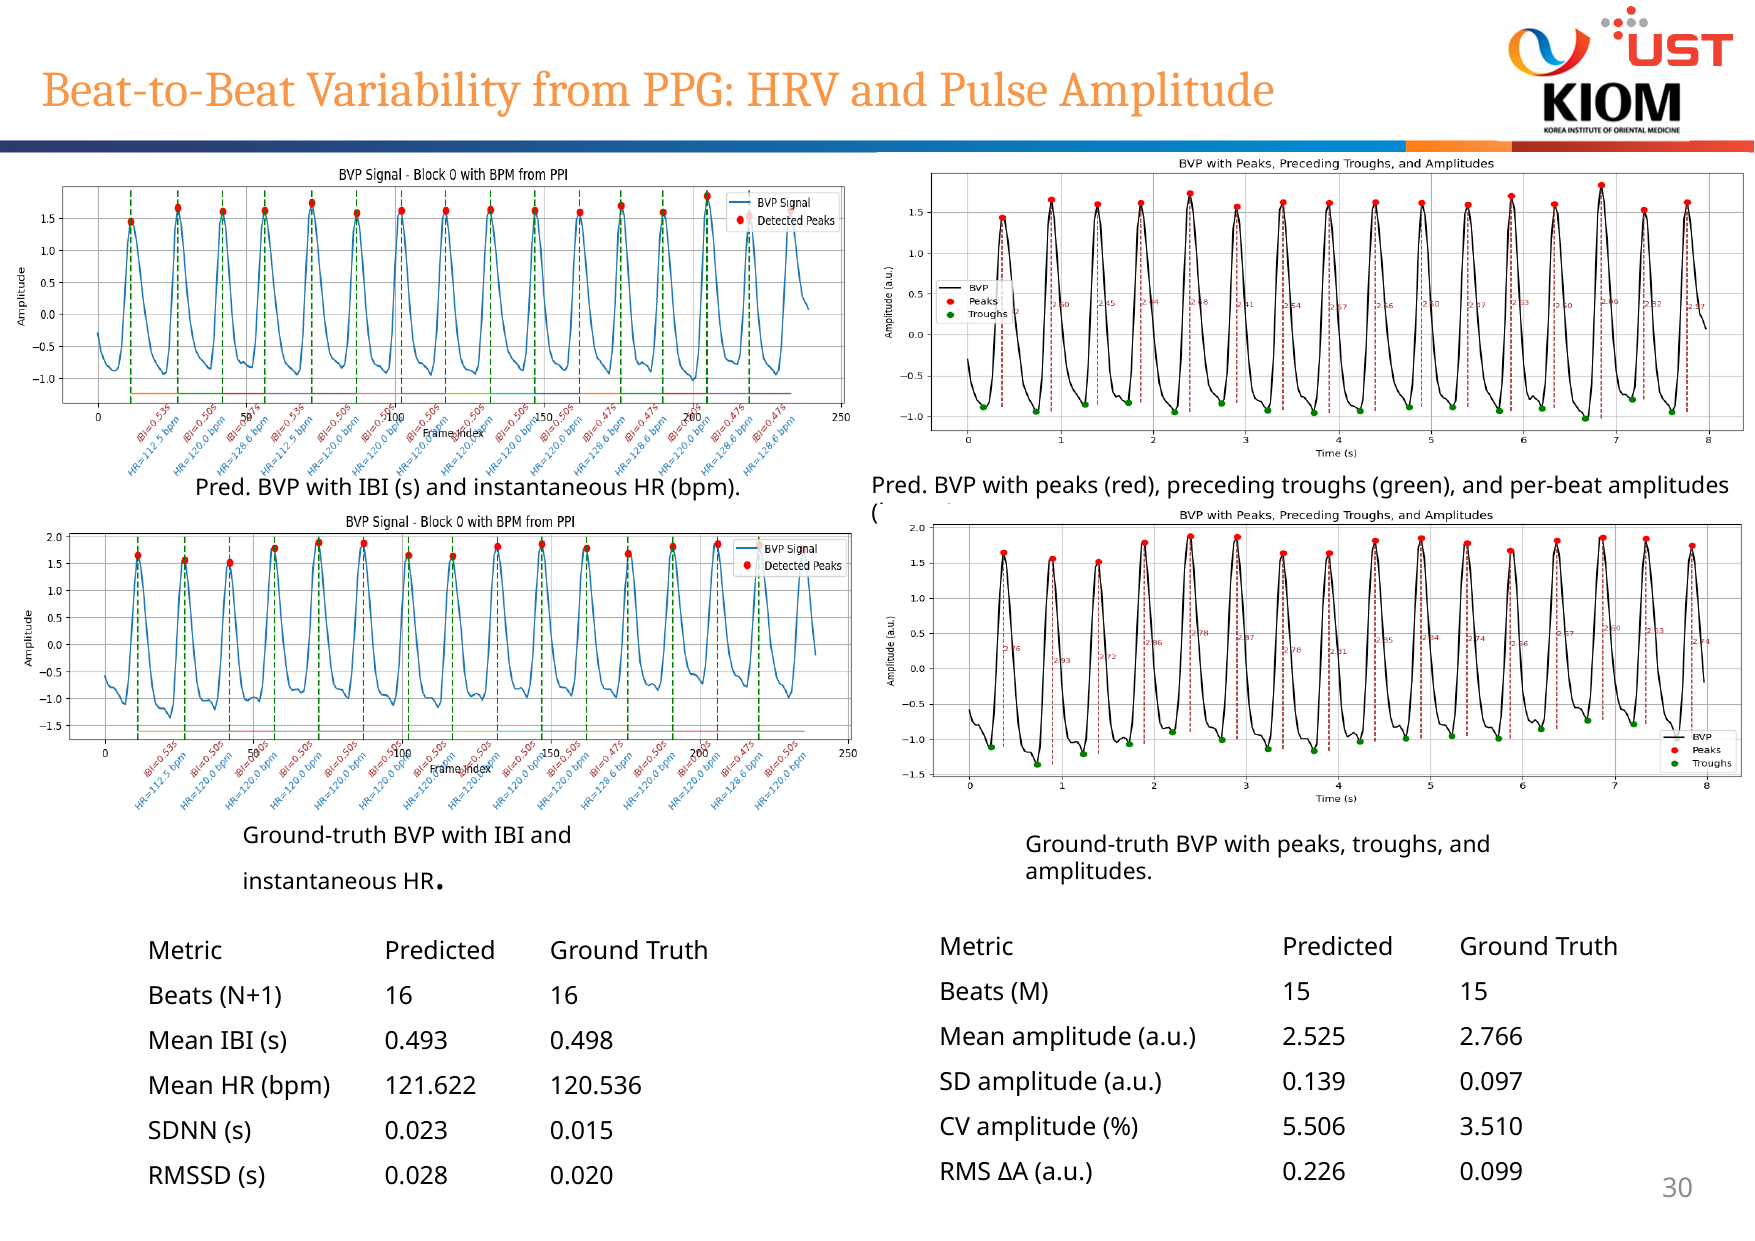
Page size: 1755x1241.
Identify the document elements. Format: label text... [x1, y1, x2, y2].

table_cell 0.020 [535, 1150, 748, 1195]
table_cell RMS ΔA (a.u.) [924, 1147, 1267, 1192]
table_cell RMSSD (s) [133, 1150, 370, 1195]
table_cell 0.028 [370, 1150, 535, 1195]
table_cell Mean amplitude (a.u.) [924, 1012, 1267, 1057]
table_cell 0.023 [370, 1105, 535, 1150]
table_cell 0.493 [370, 1015, 535, 1060]
table_cell SDNN (s) [133, 1105, 370, 1150]
table_cell 120.536 [535, 1060, 748, 1105]
table_cell 2.766 [1445, 1012, 1645, 1057]
text_box Ground-truth BVP with peaks, troughs, and amplitudes. [1010, 822, 1590, 892]
text_box Pred. BVP with peaks (red), preceding troughs (green), and per-beat amplitudes (brown). [856, 463, 1755, 533]
table_cell 0.226 [1267, 1147, 1445, 1192]
table_cell 16 [370, 970, 535, 1015]
table_cell Beats (M) [924, 967, 1267, 1012]
table_cell Beats (N+1) [133, 970, 370, 1015]
table_header Ground Truth [1445, 922, 1645, 967]
table_cell 0.097 [1445, 1057, 1645, 1102]
table_cell 0.015 [535, 1105, 748, 1150]
table_header Ground Truth [535, 925, 748, 970]
table_cell 3.510 [1445, 1102, 1645, 1147]
table_cell 16 [535, 970, 748, 1015]
table_header Predicted [370, 925, 535, 970]
text_box Beat-to-Beat Variability from PPG: HRV and Pulse Amplitude [26, 18, 1393, 124]
text_box 29 [1300, 1155, 1710, 1222]
table_cell 15 [1267, 967, 1445, 1012]
text_box Ground-truth BVP with IBI and instantaneous HR. [227, 829, 748, 906]
table_cell 0.498 [535, 1015, 748, 1060]
table_cell 121.622 [370, 1060, 535, 1105]
table_header Predicted [1267, 922, 1445, 967]
table_cell 2.525 [1267, 1012, 1445, 1057]
table_cell 0.139 [1267, 1057, 1445, 1102]
table_header Metric [133, 925, 370, 970]
table_cell CV amplitude (%) [924, 1102, 1267, 1147]
text_box Pred. BVP with IBI (s) and instantaneous HR (bpm). [180, 496, 774, 506]
table_cell SD amplitude (a.u.) [924, 1057, 1267, 1102]
table_cell Mean HR (bpm) [133, 1060, 370, 1105]
table_cell 15 [1445, 967, 1645, 1012]
table_cell 5.506 [1267, 1102, 1445, 1147]
table_cell 0.099 [1445, 1147, 1645, 1192]
picture [0, 0, 1755, 1241]
table_cell Mean IBI (s) [133, 1015, 370, 1060]
table_header Metric [924, 922, 1267, 967]
